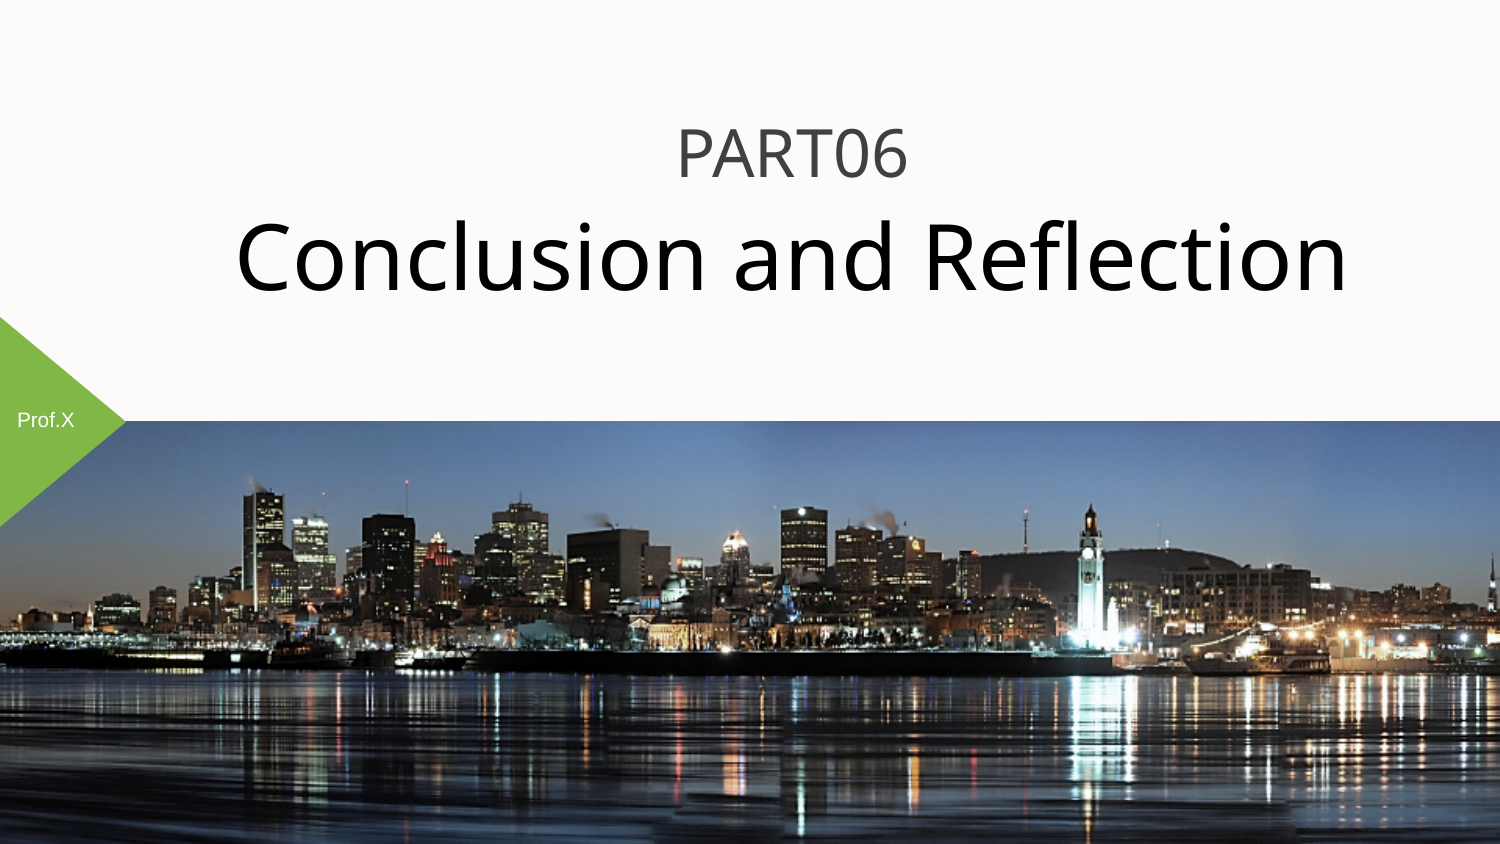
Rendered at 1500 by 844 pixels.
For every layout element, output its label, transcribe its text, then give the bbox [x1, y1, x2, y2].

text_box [0, 316, 127, 527]
text_box Conclusion and Reflection [220, 191, 1366, 317]
text_box PART06 [660, 103, 925, 191]
picture [0, 421, 1500, 844]
